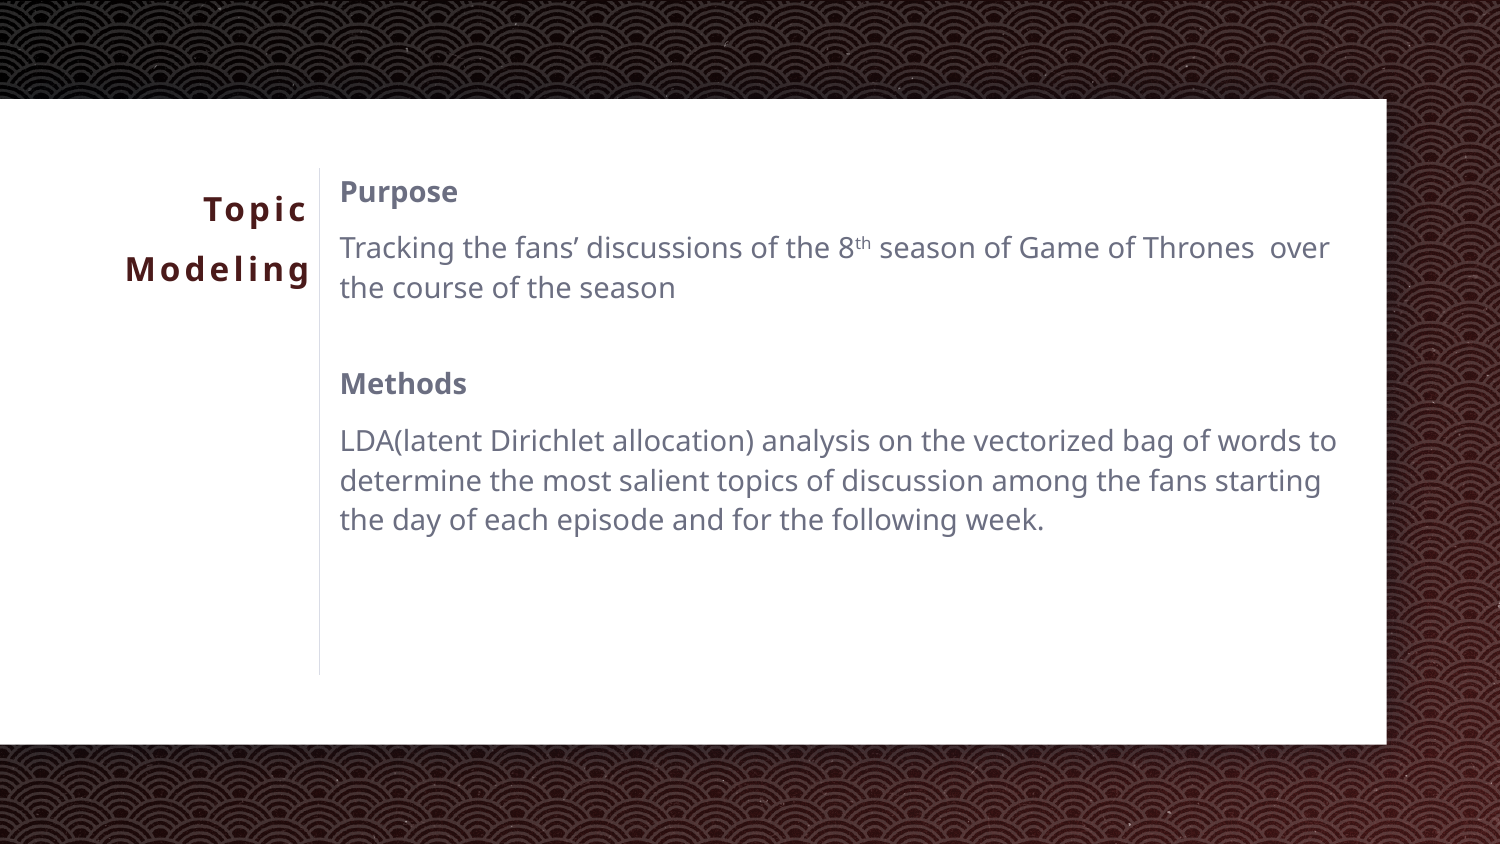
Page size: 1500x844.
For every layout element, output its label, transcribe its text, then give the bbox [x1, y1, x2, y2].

picture [0, 1, 1500, 844]
title Topic Modeling [47, 168, 310, 676]
list Purpose Tracking the fans’ discussions of the 8th season of Game of Thrones over the course of the season Methods LDA(latent Dirichlet allocation) analysis on the vectorized bag of words to determine the most salient topics of discussion among the fans starting the day of each episode and for the following week. [339, 168, 1365, 676]
